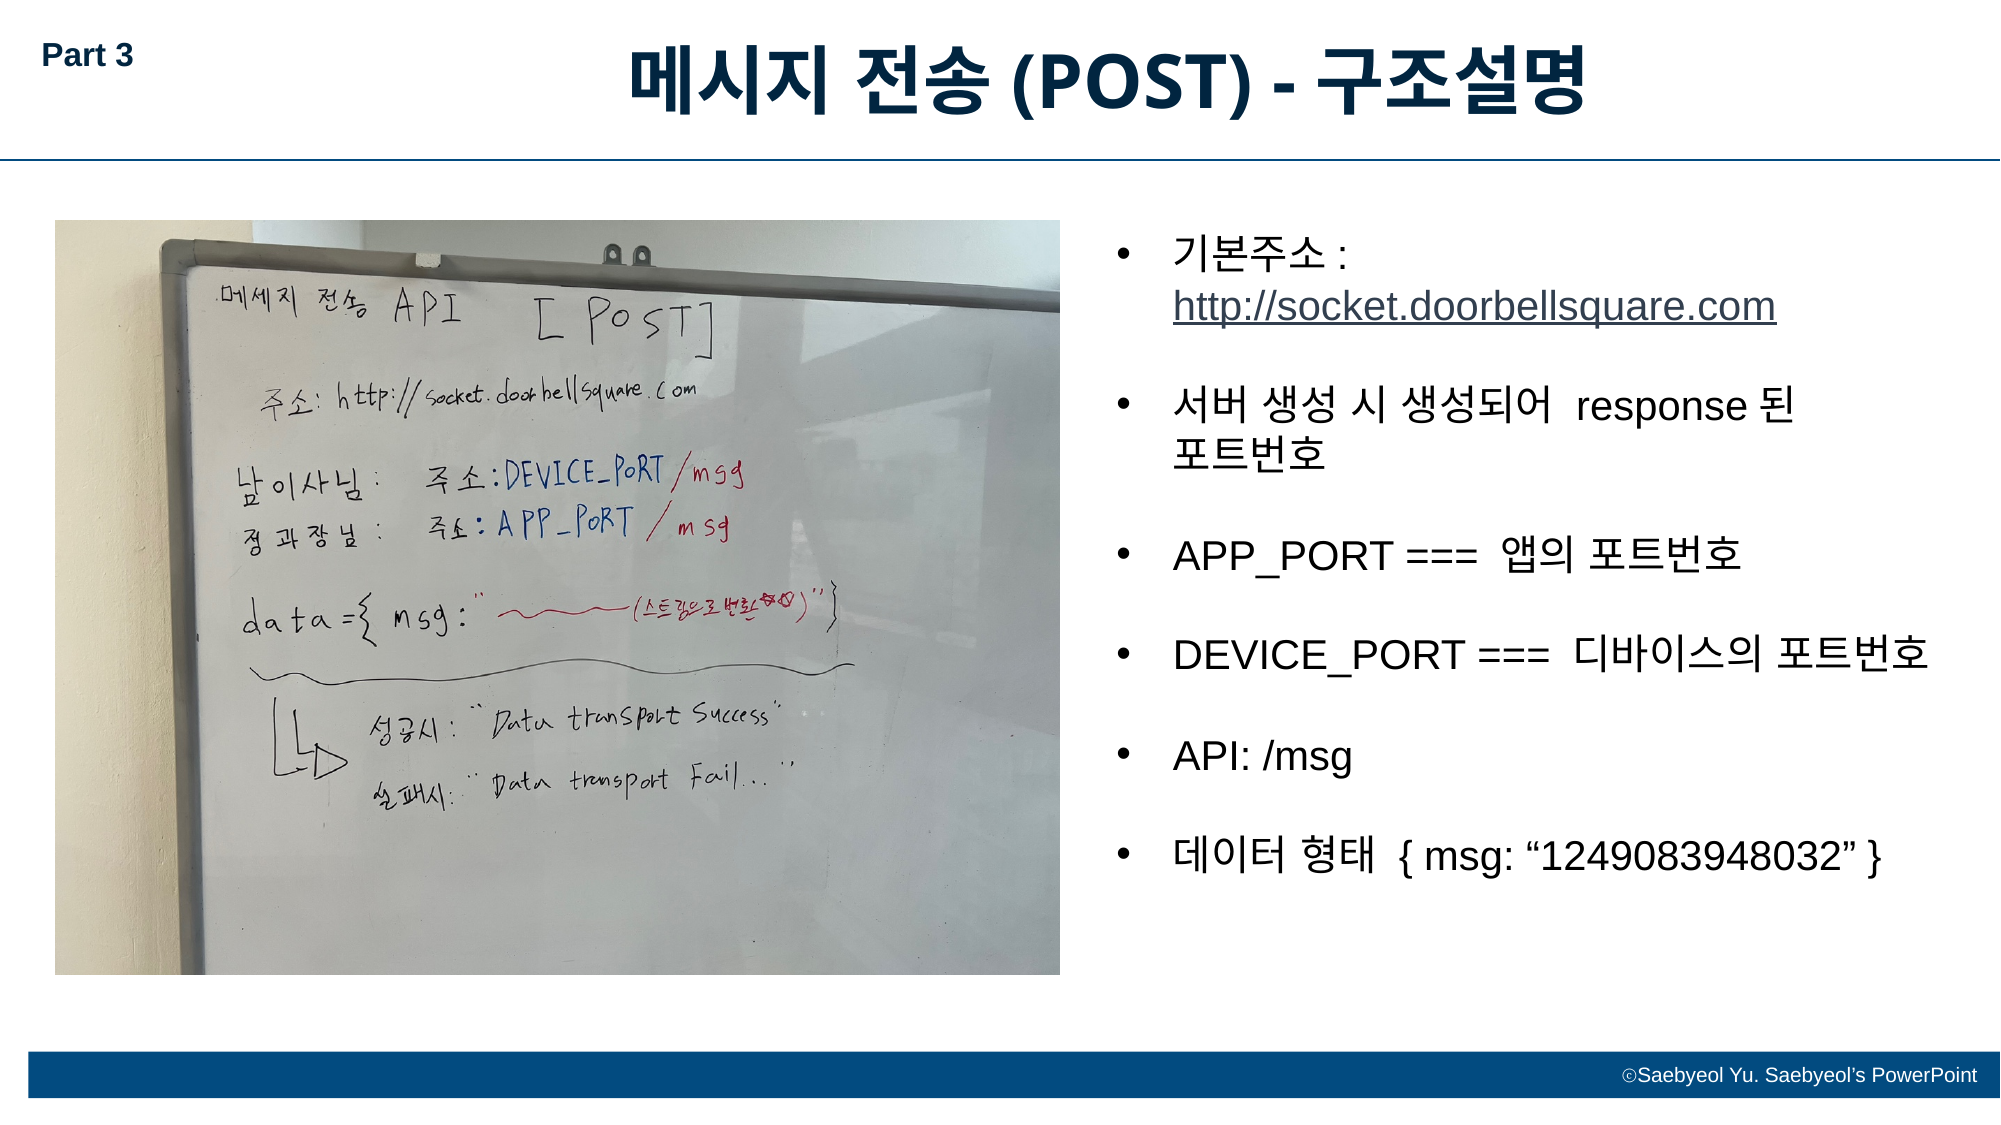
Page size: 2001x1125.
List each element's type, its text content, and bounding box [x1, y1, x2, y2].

text_box 메시지 전송(POST) -구조설명 [377, 26, 1802, 131]
text_box 기본주소: http://socket.doorbellsquare.com 서버 생성 시 생성되어 response된 포트번호 APP_PORT === 앱의 포트번호 DEVICE_PORT === 디바이스의 포트번호 API: /msg 데이터 형태 { msg: “1249083948032” } [1101, 220, 1975, 936]
text_box Part 3 [26, 26, 165, 81]
picture [55, 220, 1060, 975]
